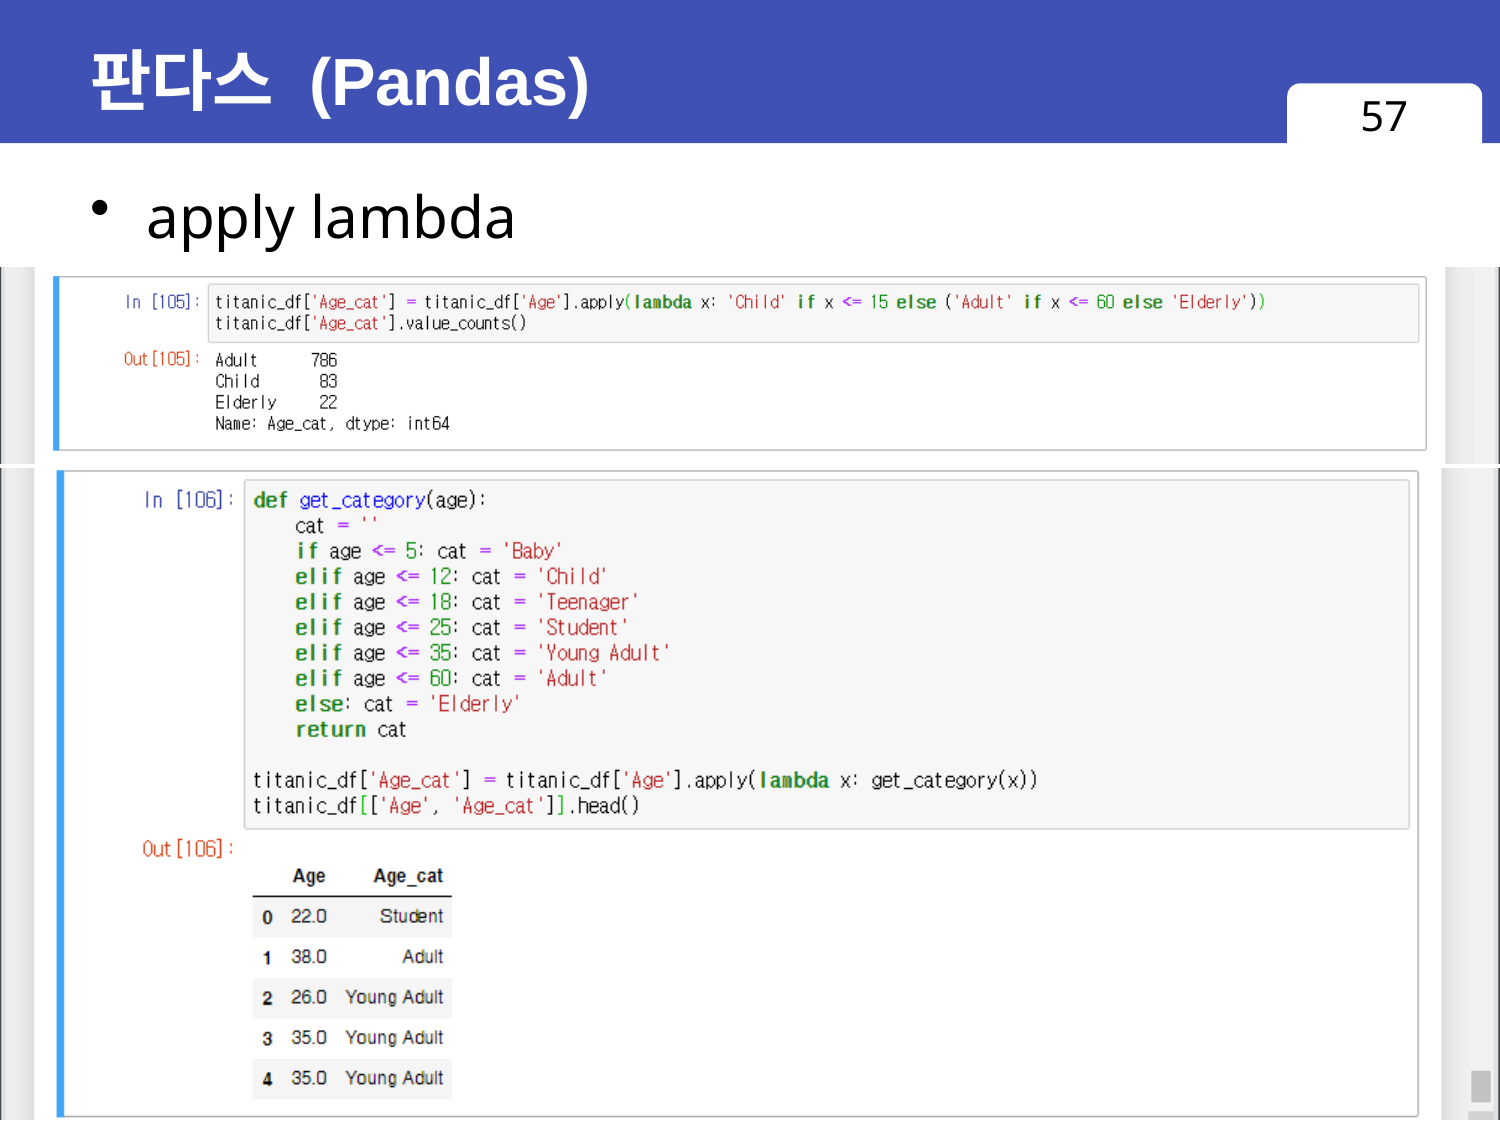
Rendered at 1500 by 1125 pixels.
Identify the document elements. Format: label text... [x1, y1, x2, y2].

list apply lambda [74, 172, 1483, 265]
slide_number 57 [1286, 81, 1483, 161]
title 판다스 (Pandas) [74, 16, 1426, 141]
picture [0, 266, 1500, 465]
picture [0, 467, 1500, 1120]
